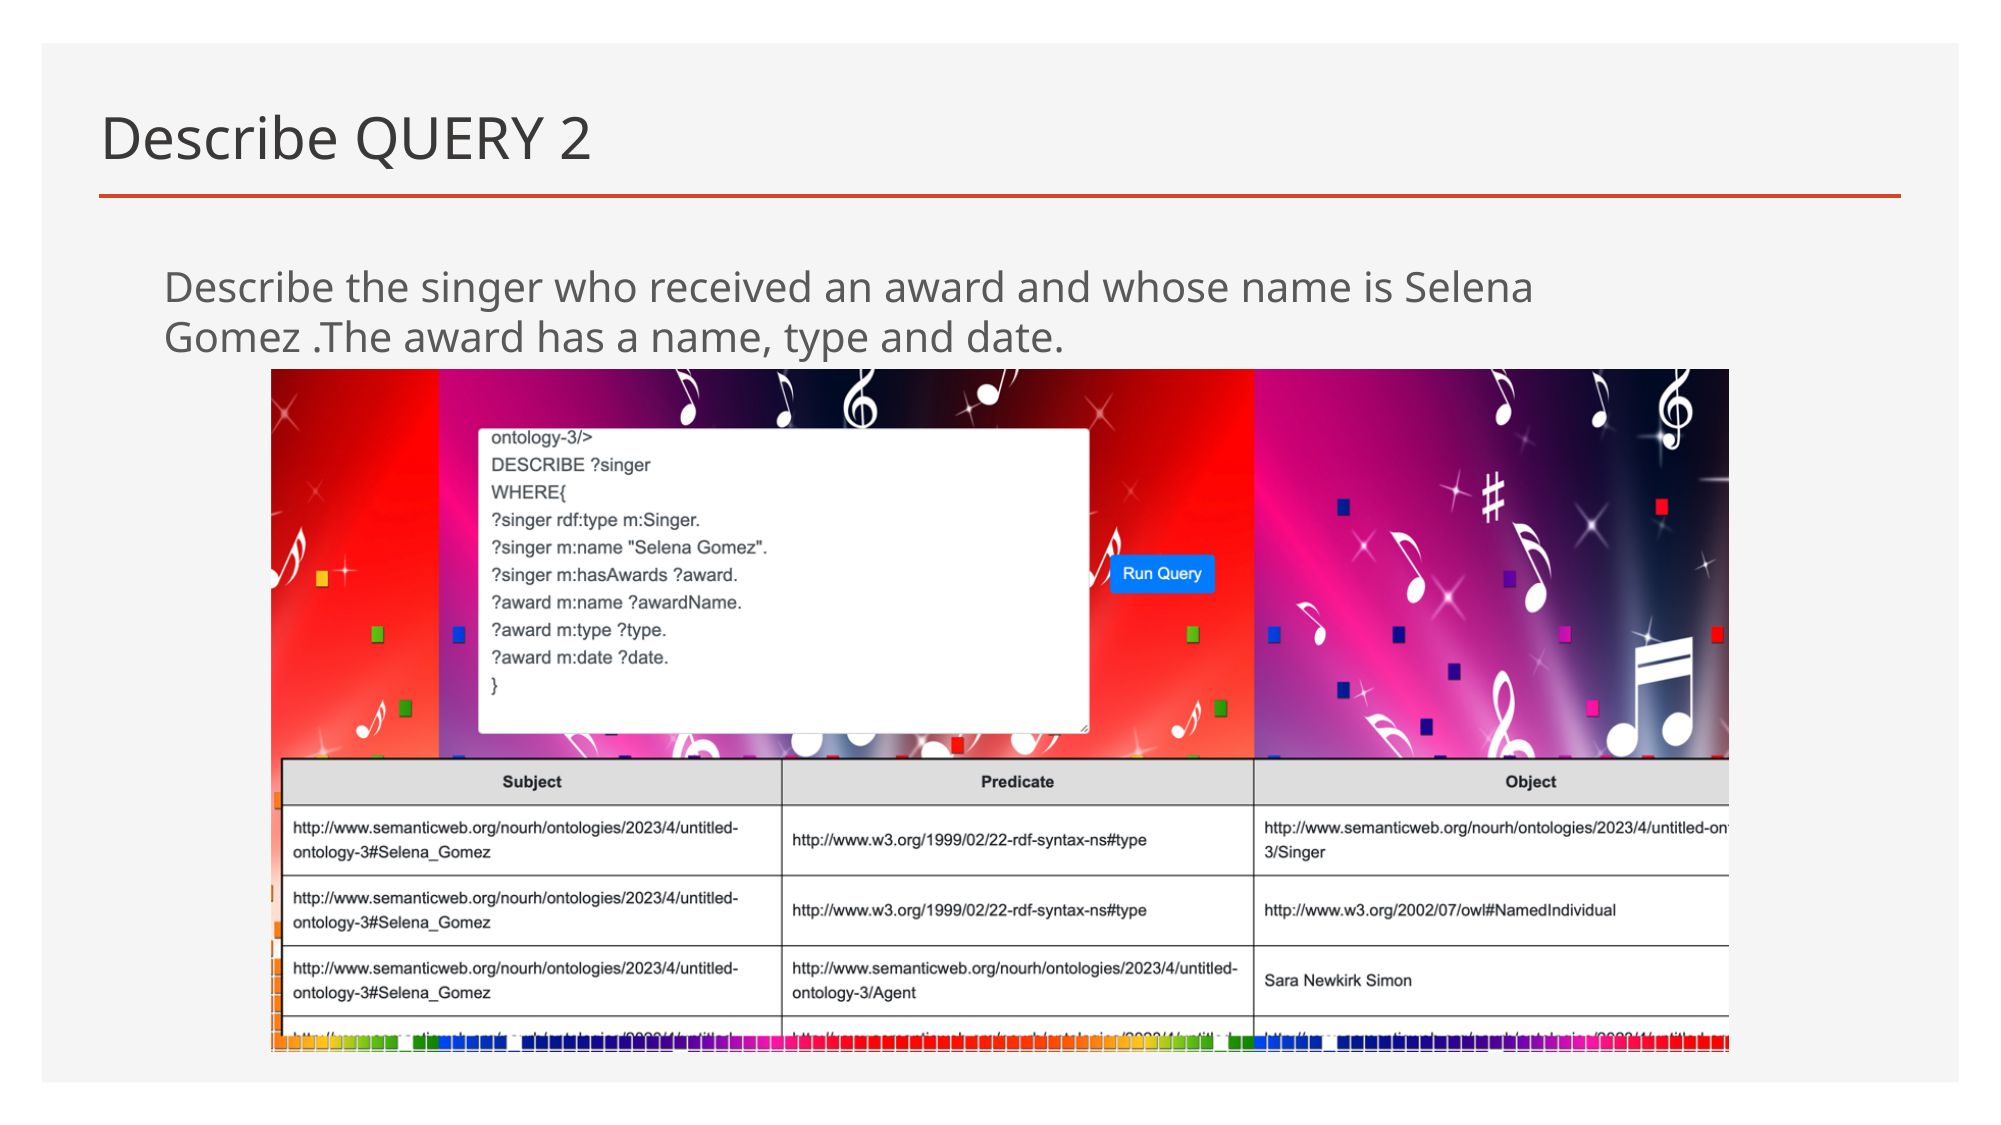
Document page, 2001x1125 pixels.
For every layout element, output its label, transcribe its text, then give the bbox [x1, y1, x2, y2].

text_box Describe the singer who received an award and whose name is Selena Gomez .The award has a name, type and date. [148, 252, 1779, 368]
title Describe QUERY 2 [85, 73, 1214, 179]
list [271, 369, 1729, 1052]
